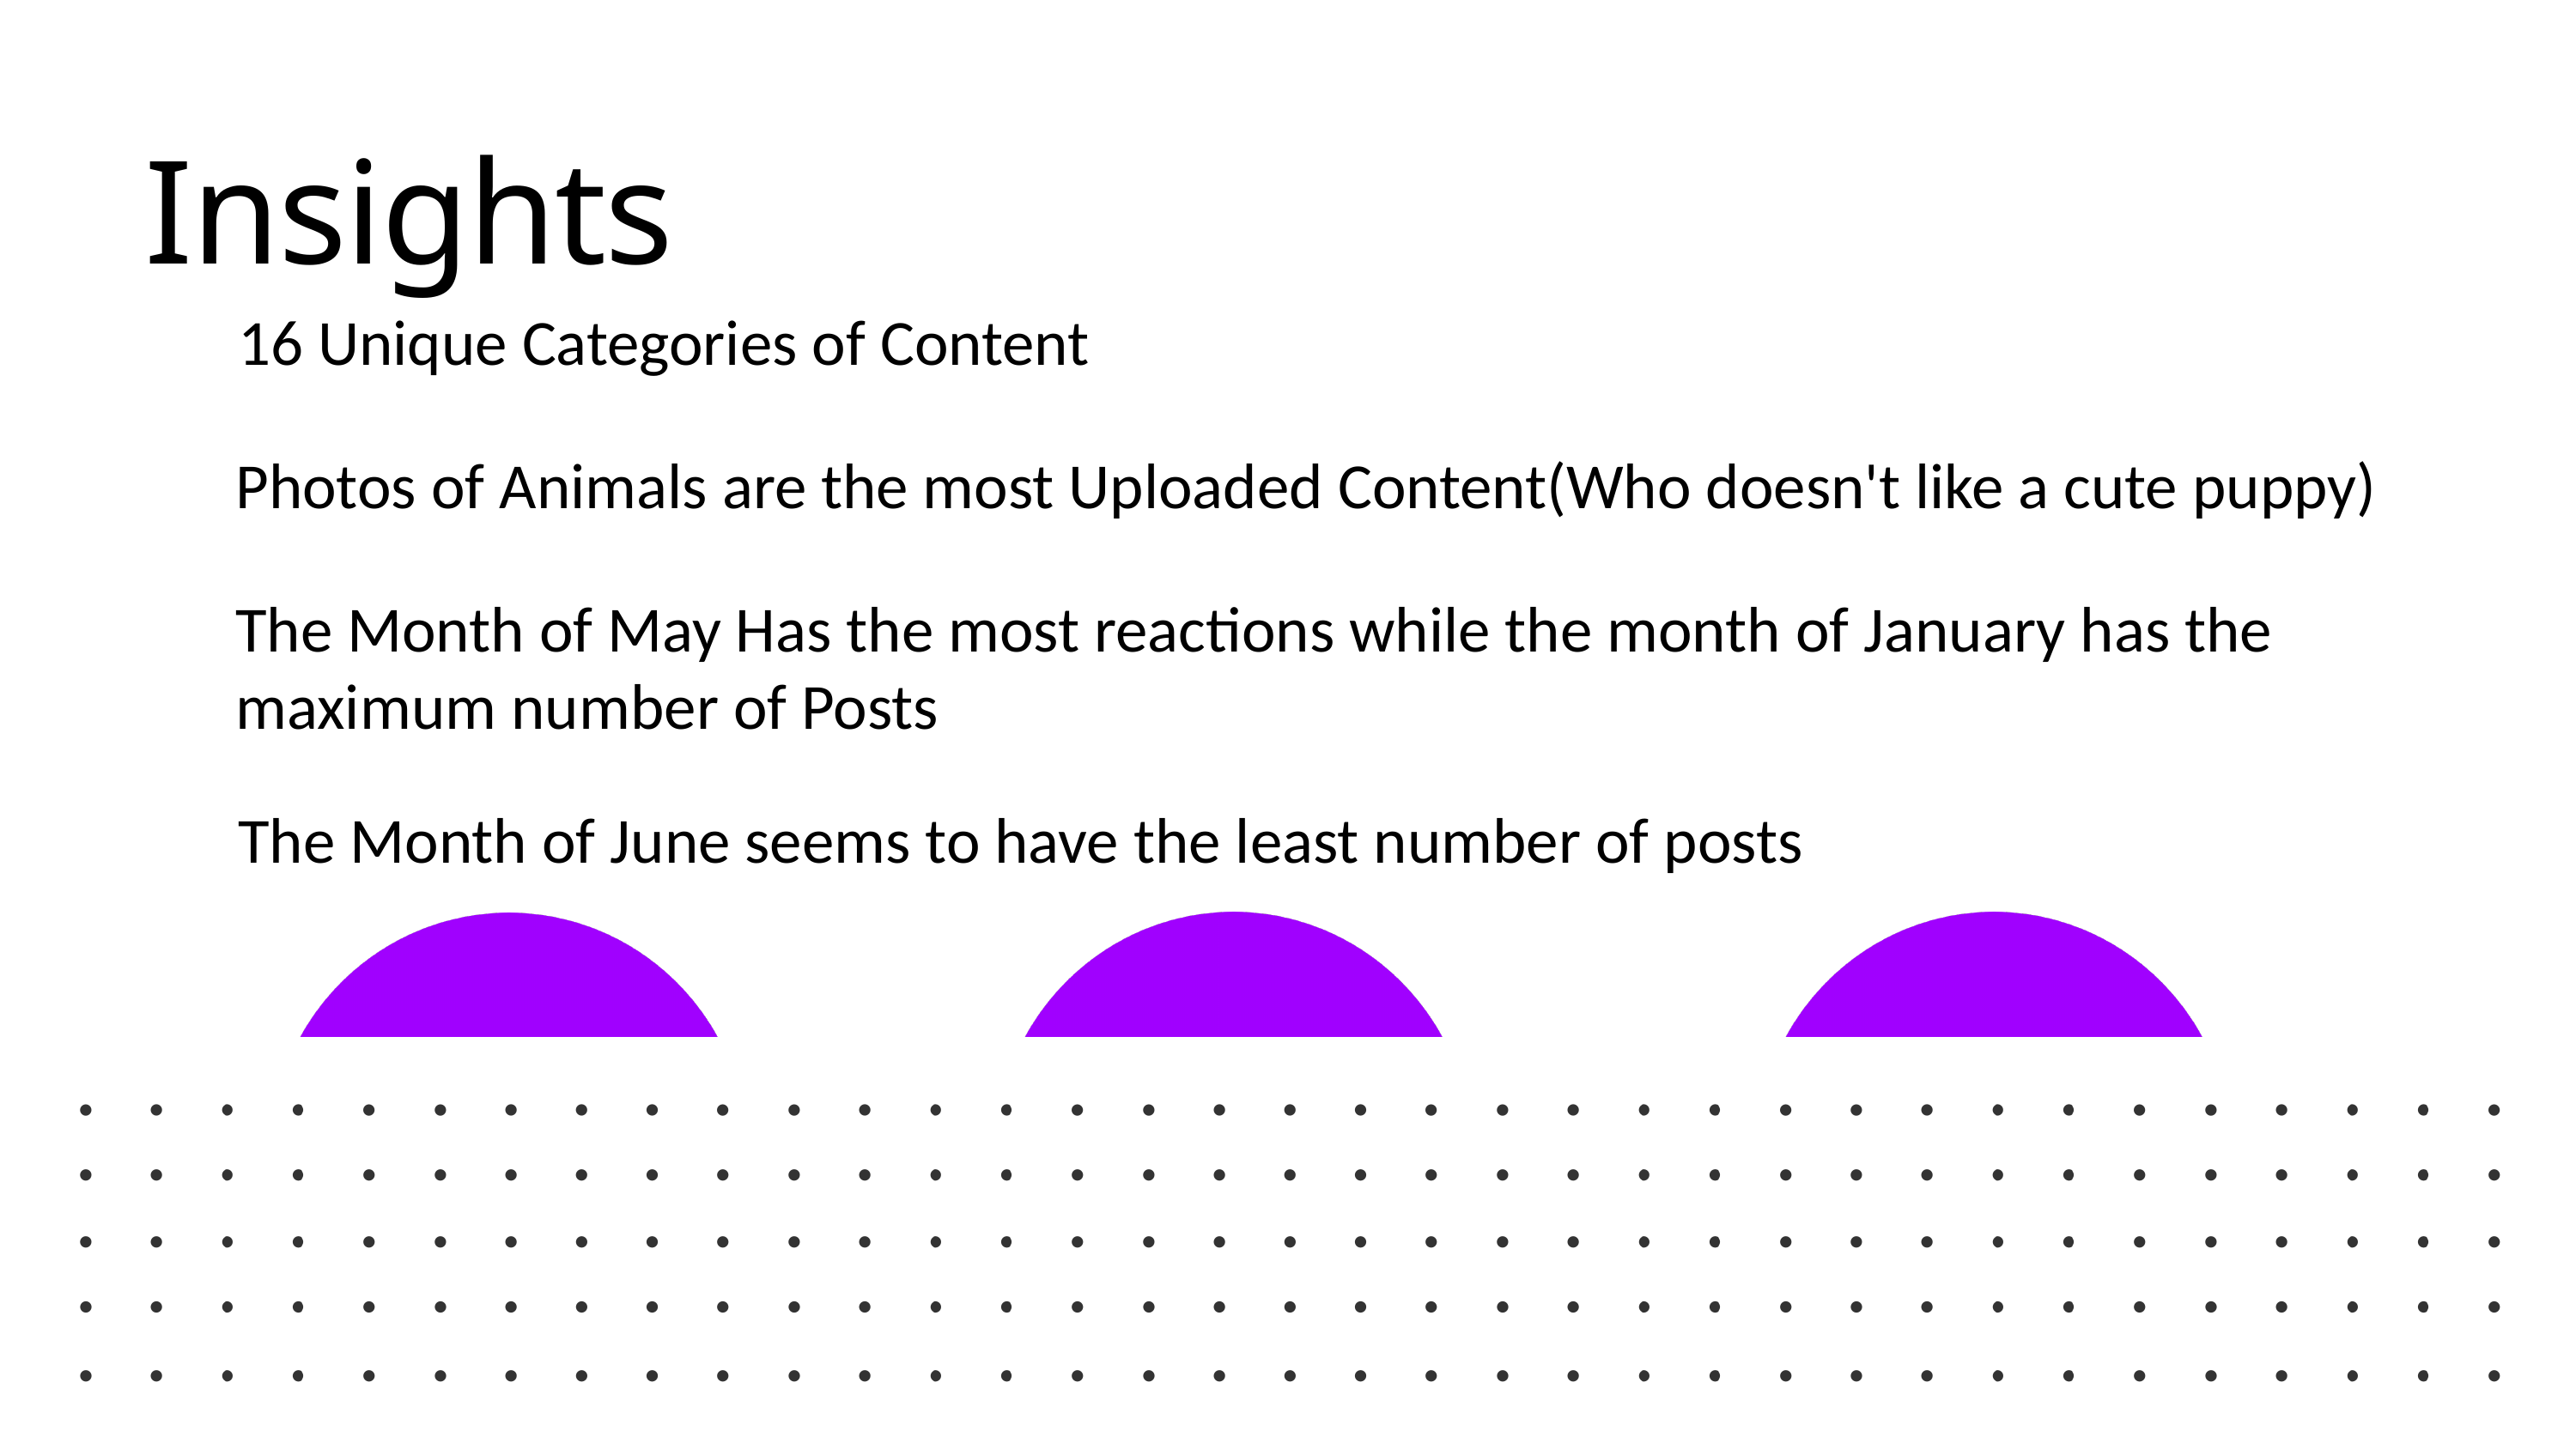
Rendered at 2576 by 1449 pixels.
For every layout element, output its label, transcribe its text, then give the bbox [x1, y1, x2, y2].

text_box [72, 1099, 2504, 1385]
picture [299, 912, 719, 1037]
picture [1024, 912, 1443, 1037]
text_box Insights [144, 121, 799, 294]
text_box Photos of Animals are the most Uploaded Content(Who doesn't like a cute puppy) [222, 437, 2394, 528]
text_box The Month of May Has the most reactions while the month of January has the maximum number of Posts [222, 580, 2295, 749]
picture [1784, 912, 2204, 1037]
text_box The Month of June seems to have the least number of posts [225, 792, 2298, 882]
text_box 16 Unique Categories of Content [225, 294, 2297, 385]
